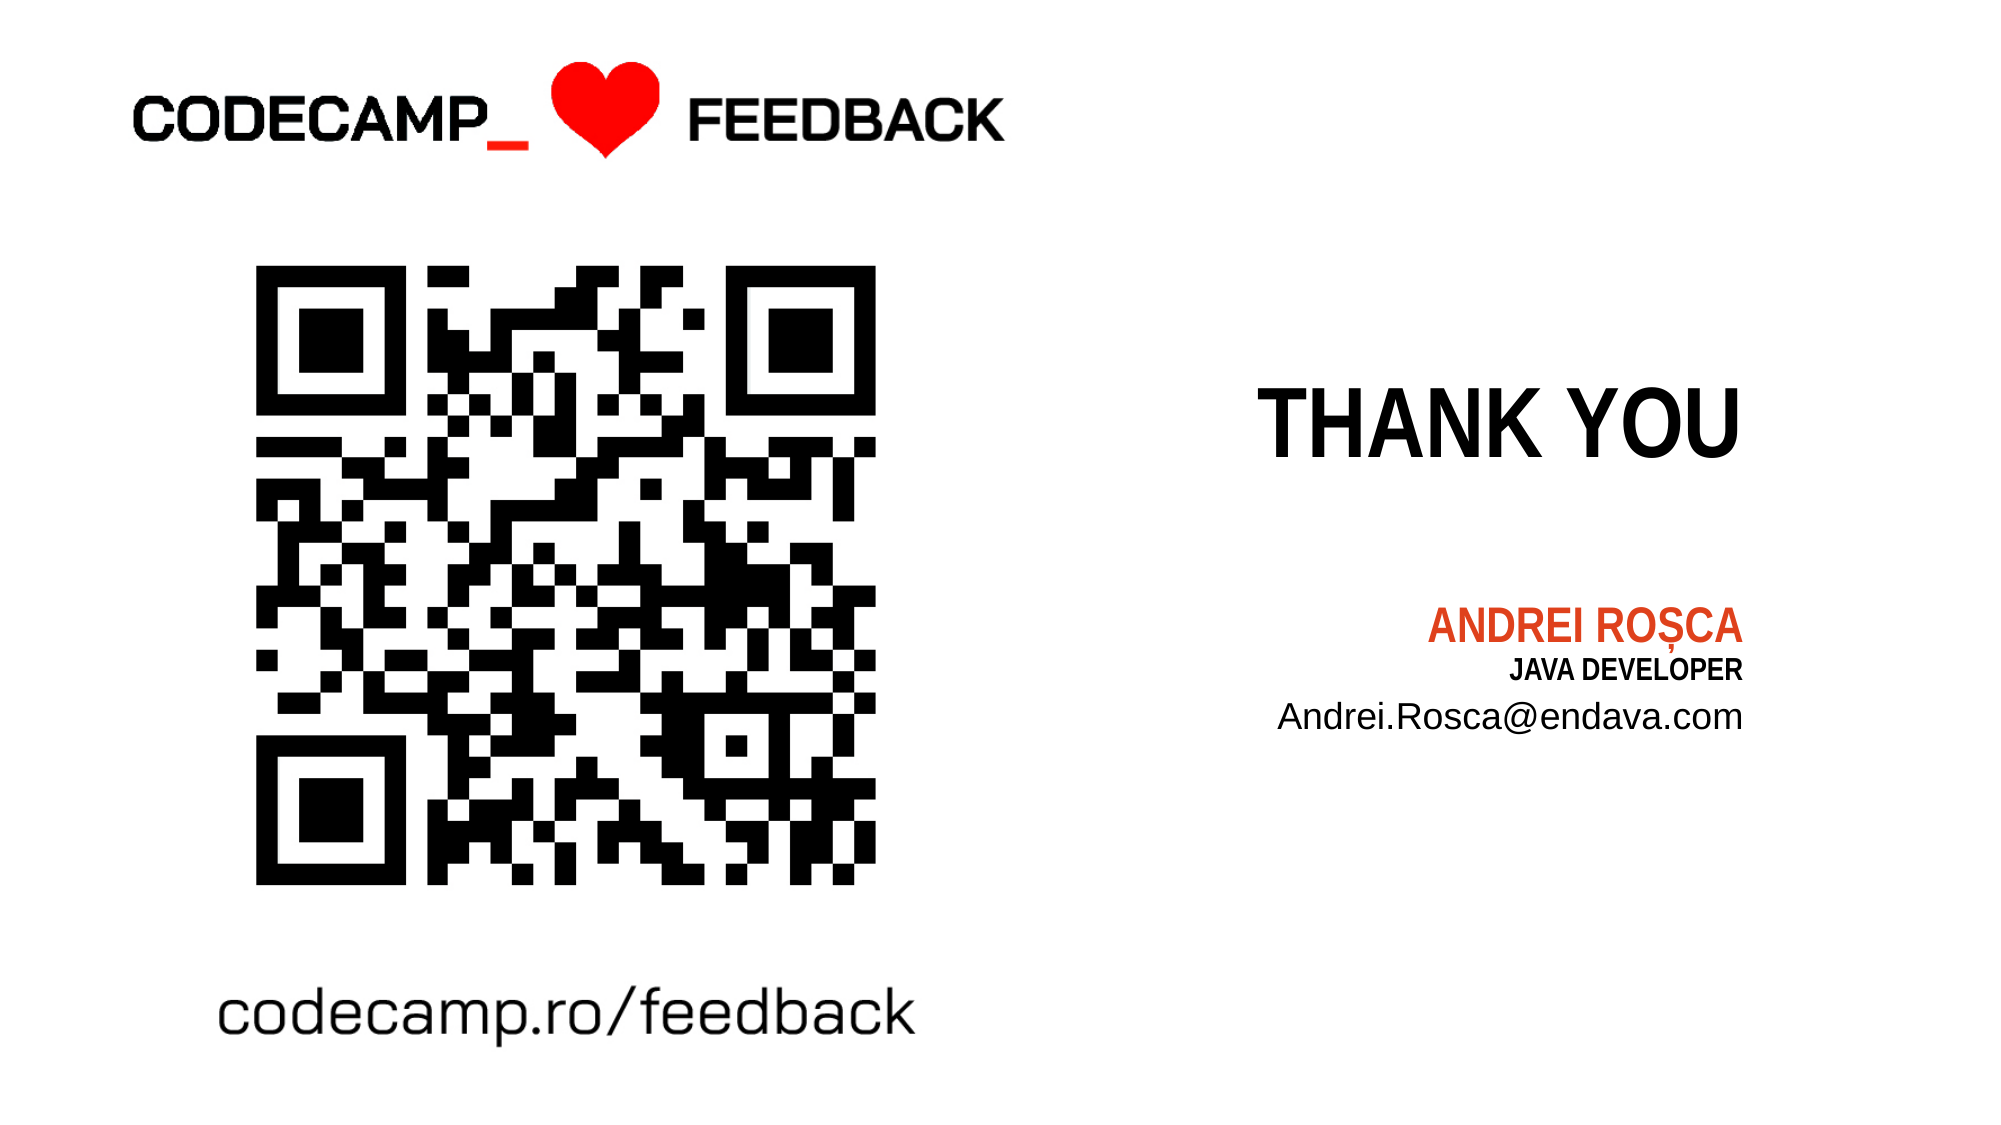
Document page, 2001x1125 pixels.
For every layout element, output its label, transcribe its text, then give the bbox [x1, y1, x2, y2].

list Andrei Roșca [1129, 579, 1744, 653]
list Java developer [1129, 653, 1744, 688]
list Andrei.Rosca@endava.com [1129, 697, 1744, 745]
picture [3, 0, 1129, 1125]
title THANK YOU [1129, 390, 1744, 488]
